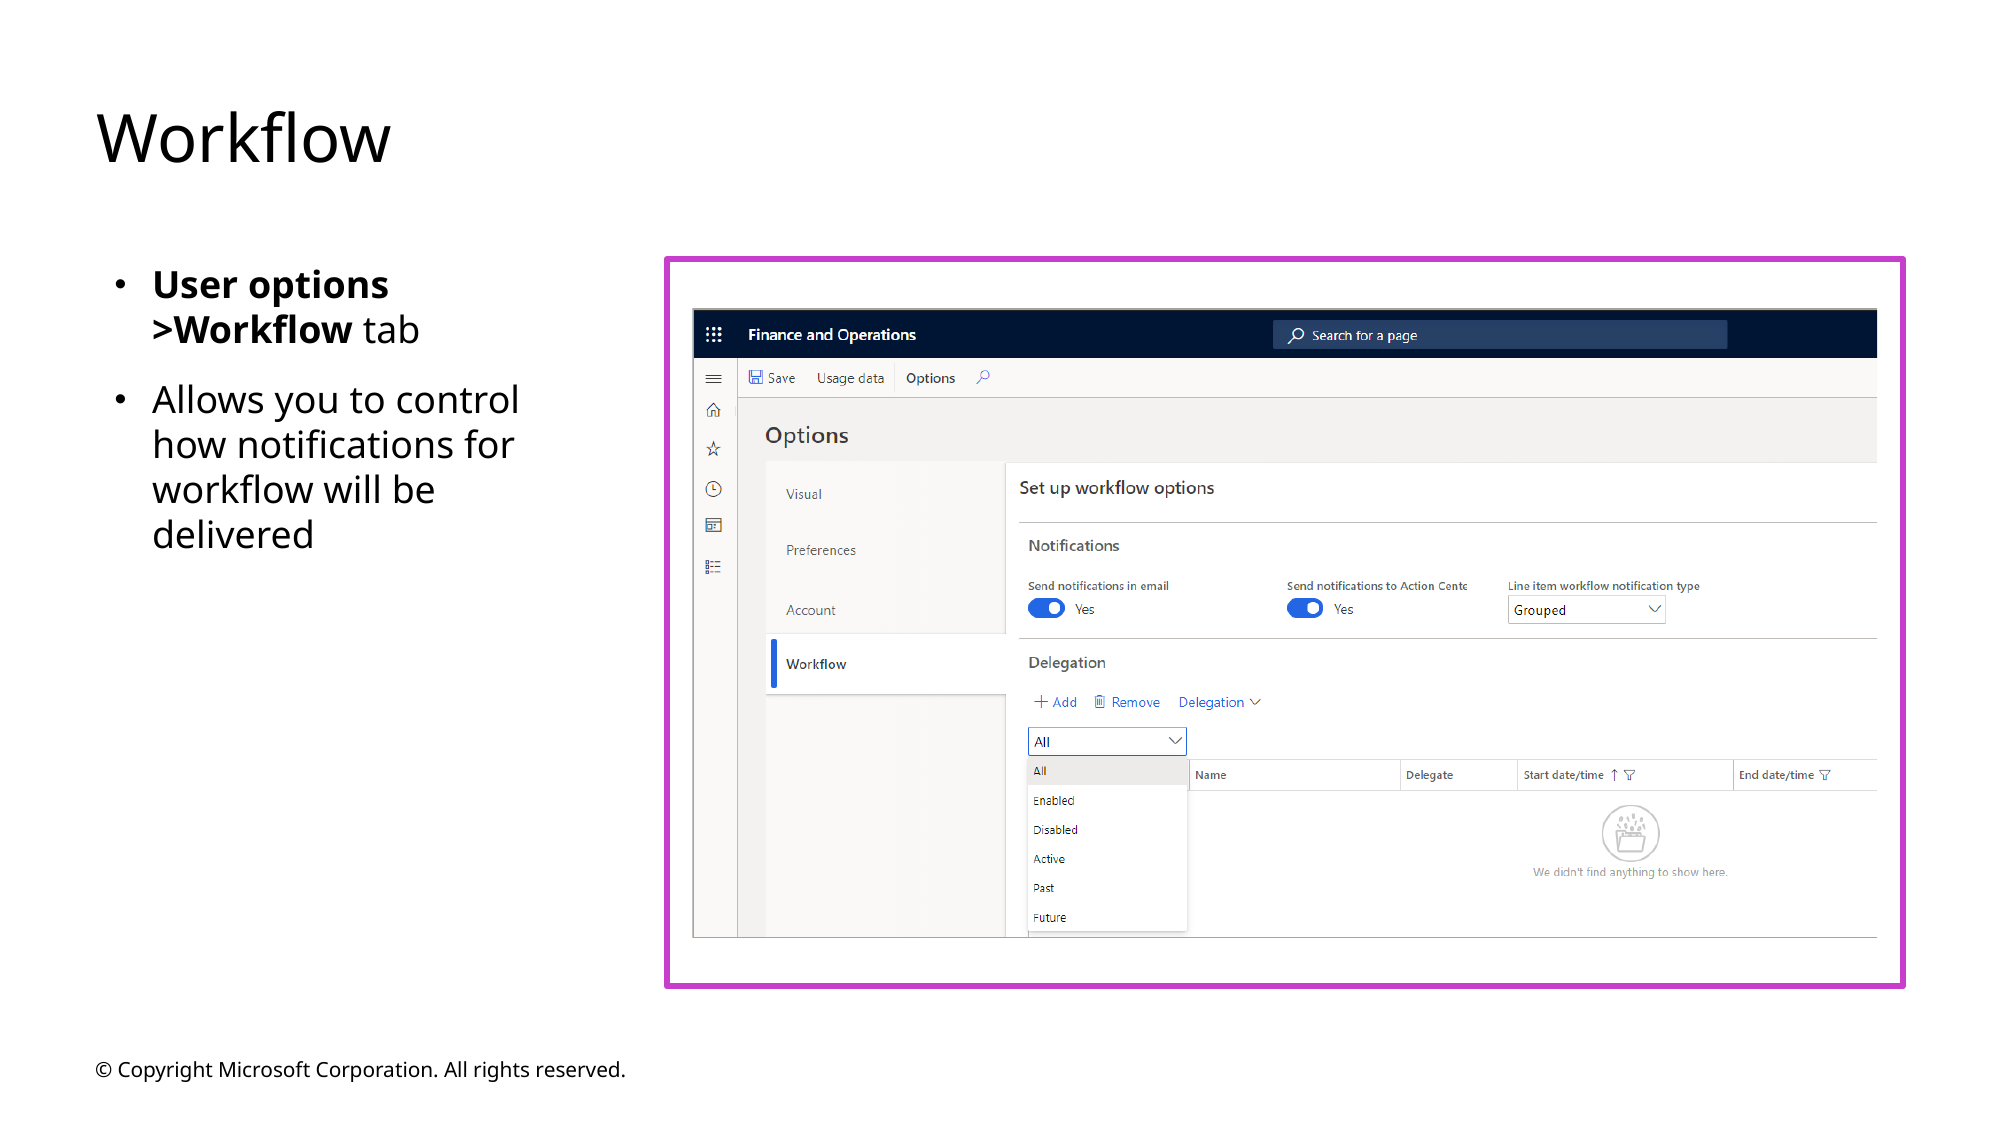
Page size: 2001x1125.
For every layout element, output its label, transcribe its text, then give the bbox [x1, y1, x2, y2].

title Workflow [96, 96, 1909, 177]
picture [692, 307, 1878, 938]
text_box [666, 259, 1904, 987]
list User options >Workflow tab Allows you to control how notifications for workflow will be delivered [95, 261, 592, 900]
